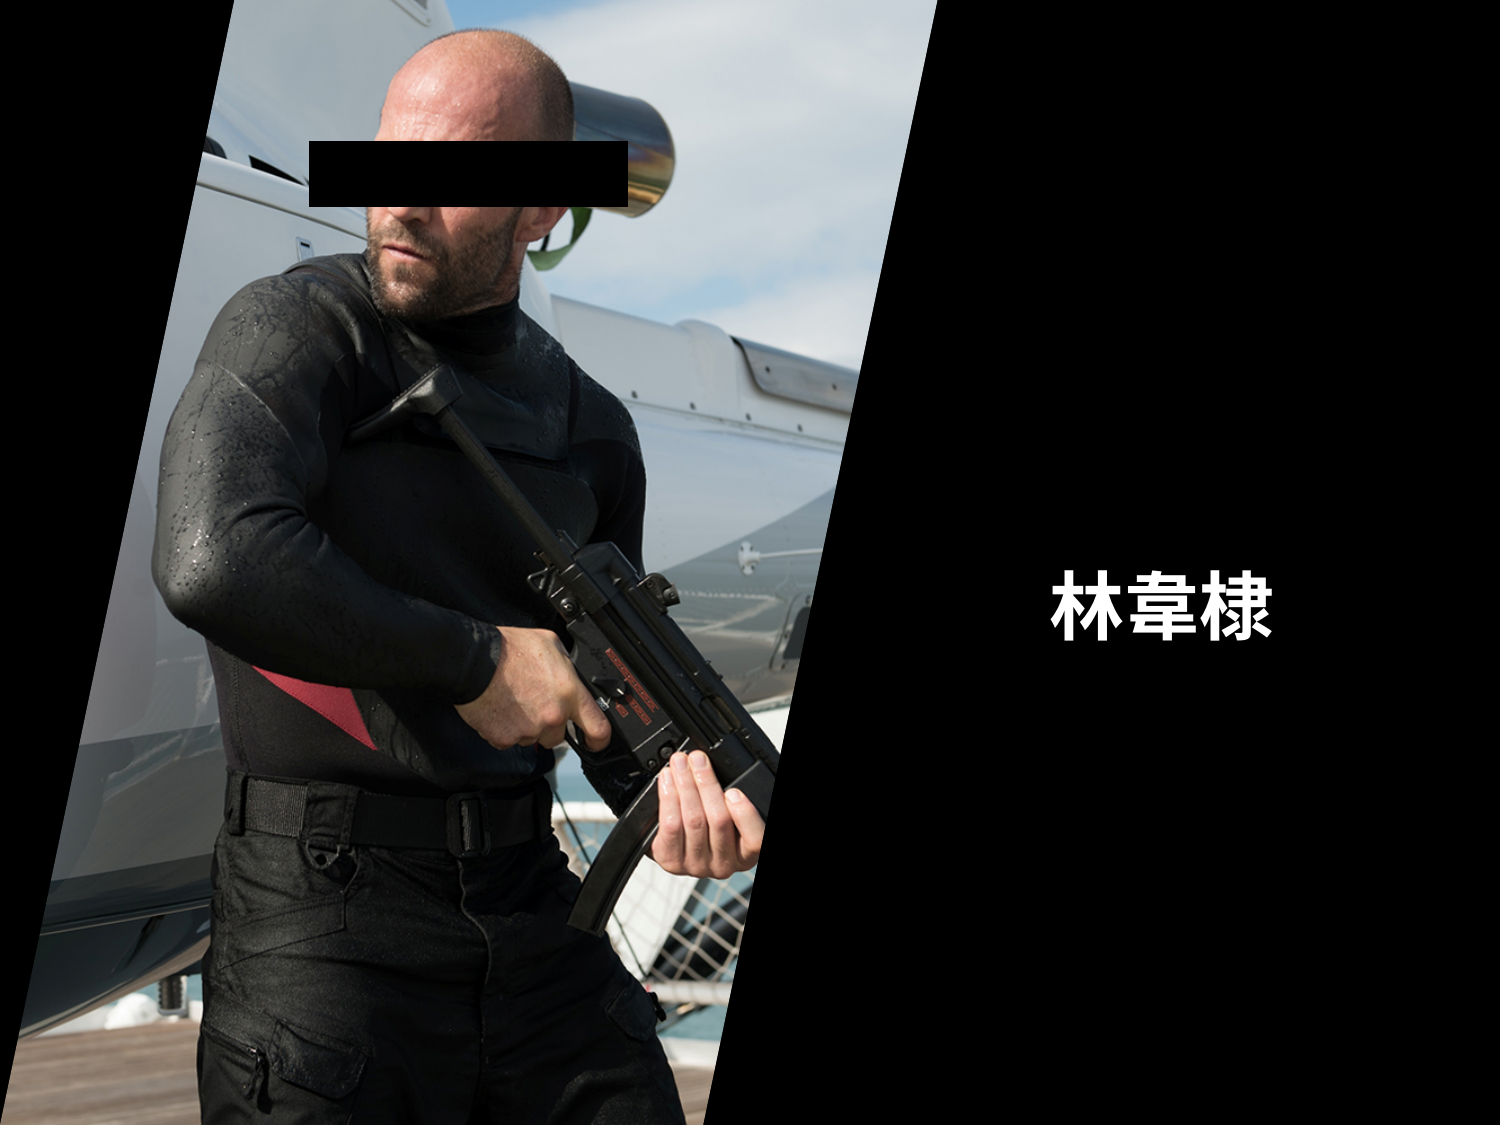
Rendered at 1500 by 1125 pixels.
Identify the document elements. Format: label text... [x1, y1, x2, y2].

picture [0, 0, 938, 1125]
list 林韋棣 [1034, 562, 1335, 680]
